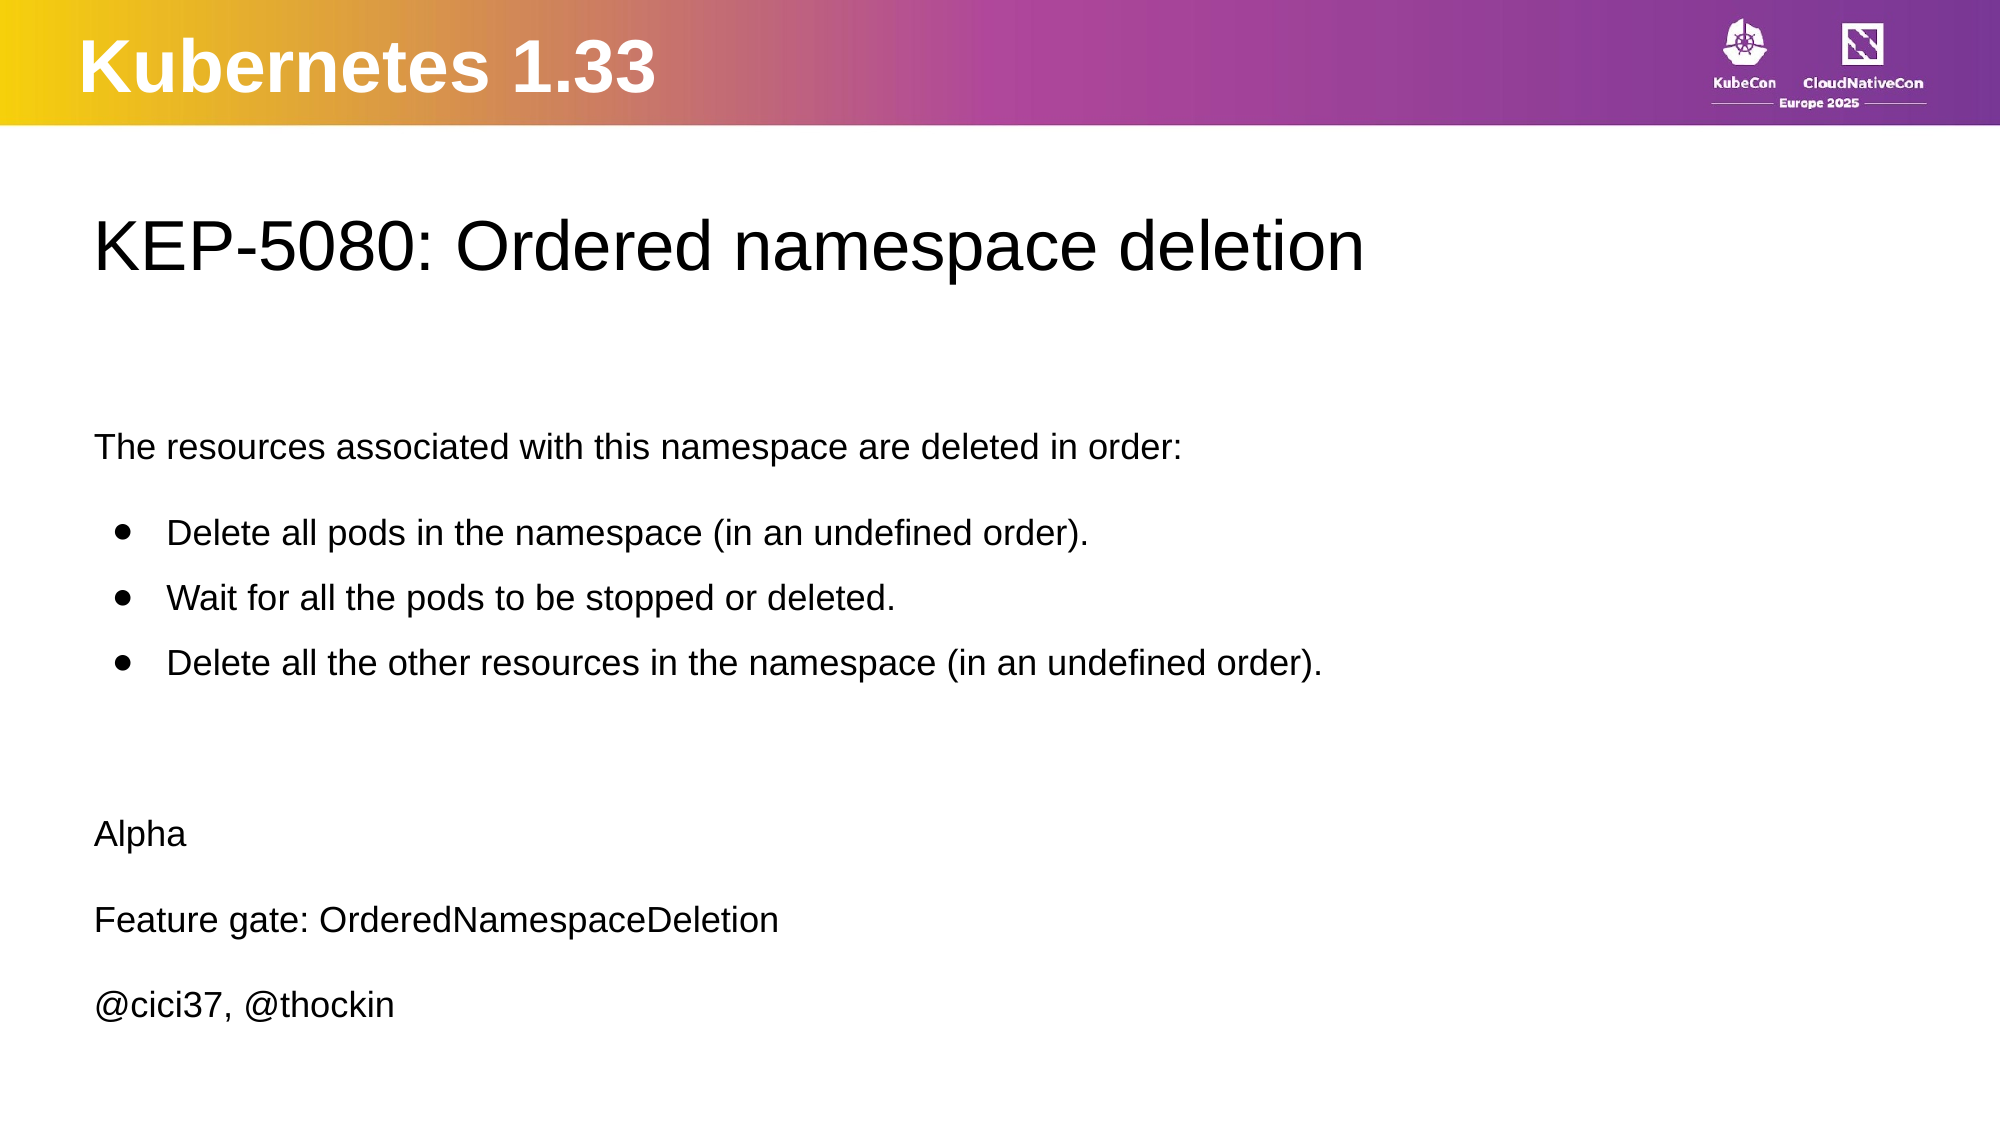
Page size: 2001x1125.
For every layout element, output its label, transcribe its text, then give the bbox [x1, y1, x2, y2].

picture [0, 0, 2000, 1125]
text_box The resources associated with this namespace are deleted in order: Delete all pods in the namespace (in an undefined order). Wait for all the pods to be stopped or deleted. Delete all the other resources in the namespace (in an undefined order). Alpha Feature gate: OrderedNamespaceDeletion @cici37, @thockin [78, 393, 1921, 1036]
text_box KEP-5080: Ordered namespace deletion [78, 149, 1921, 307]
text_box Kubernetes 1.33 [63, 0, 1136, 177]
